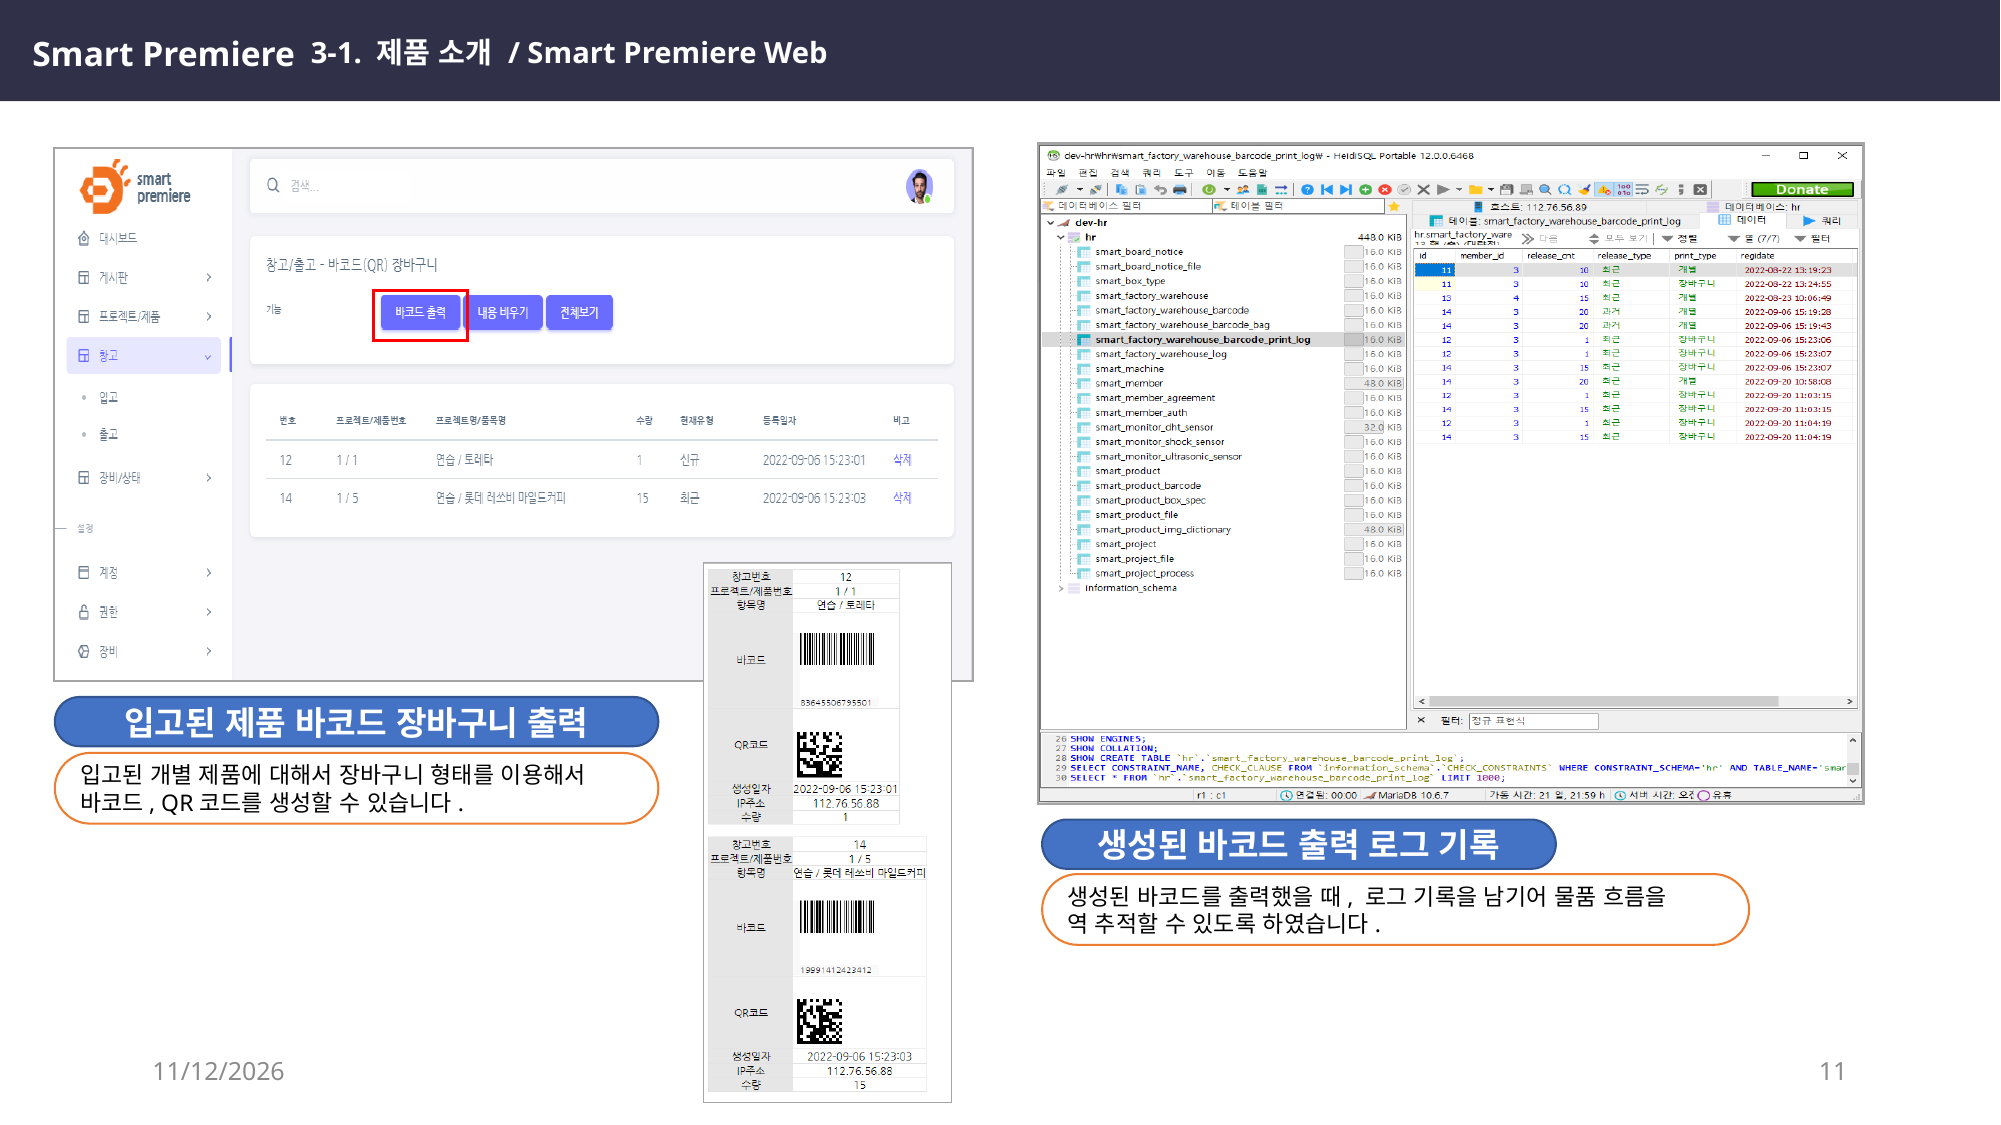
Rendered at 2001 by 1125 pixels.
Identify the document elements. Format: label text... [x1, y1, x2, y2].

picture [1038, 144, 1863, 804]
text_box Smart Premiere [17, 25, 296, 87]
text_box 입고된 제품 바코드 장바구니 출력 [53, 695, 660, 748]
text_box 생성된 바코드를 출력했을 때, 로그 기록을 남기어 물품 흐름을 역 추적할 수 있도록 하였습니다. [1041, 873, 1751, 946]
slide_number 11 [1412, 1042, 1863, 1103]
text_box 입고된 개별 제품에 대해서 장바구니 형태를 이용해서 바코드, QR코드를 생성할 수 있습니다. [53, 751, 660, 825]
picture [55, 148, 972, 1103]
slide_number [137, 1042, 588, 1103]
text_box [0, 0, 2000, 102]
text_box 3-1. 제품 소개 / Smart Premiere Web [296, 20, 2000, 87]
text_box 생성된 바코드 출력 로그 기록 [1041, 818, 1557, 870]
